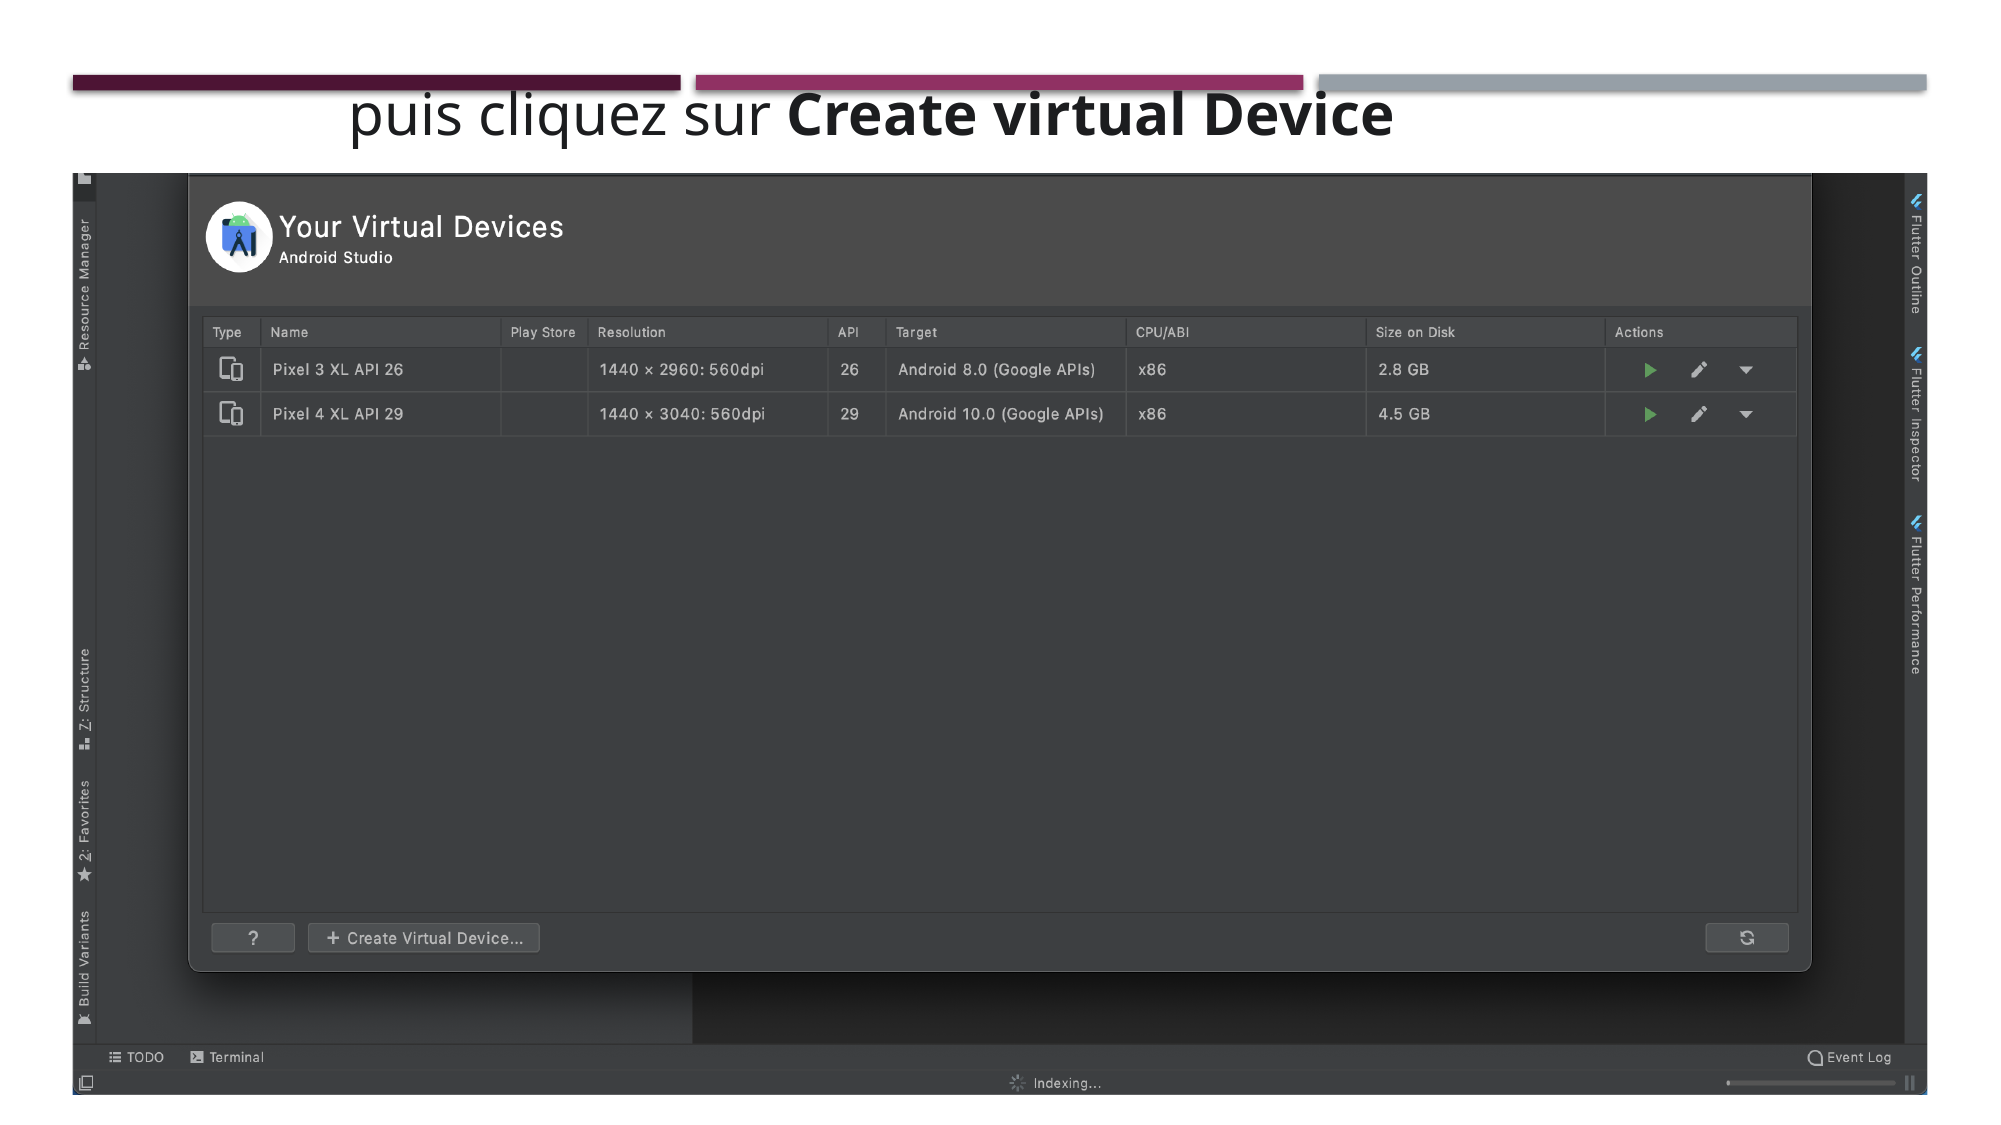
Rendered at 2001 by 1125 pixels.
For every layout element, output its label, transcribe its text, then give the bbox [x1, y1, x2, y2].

picture [72, 173, 1928, 1095]
text_box puis cliquez sur Create virtual Device [334, 69, 1485, 171]
